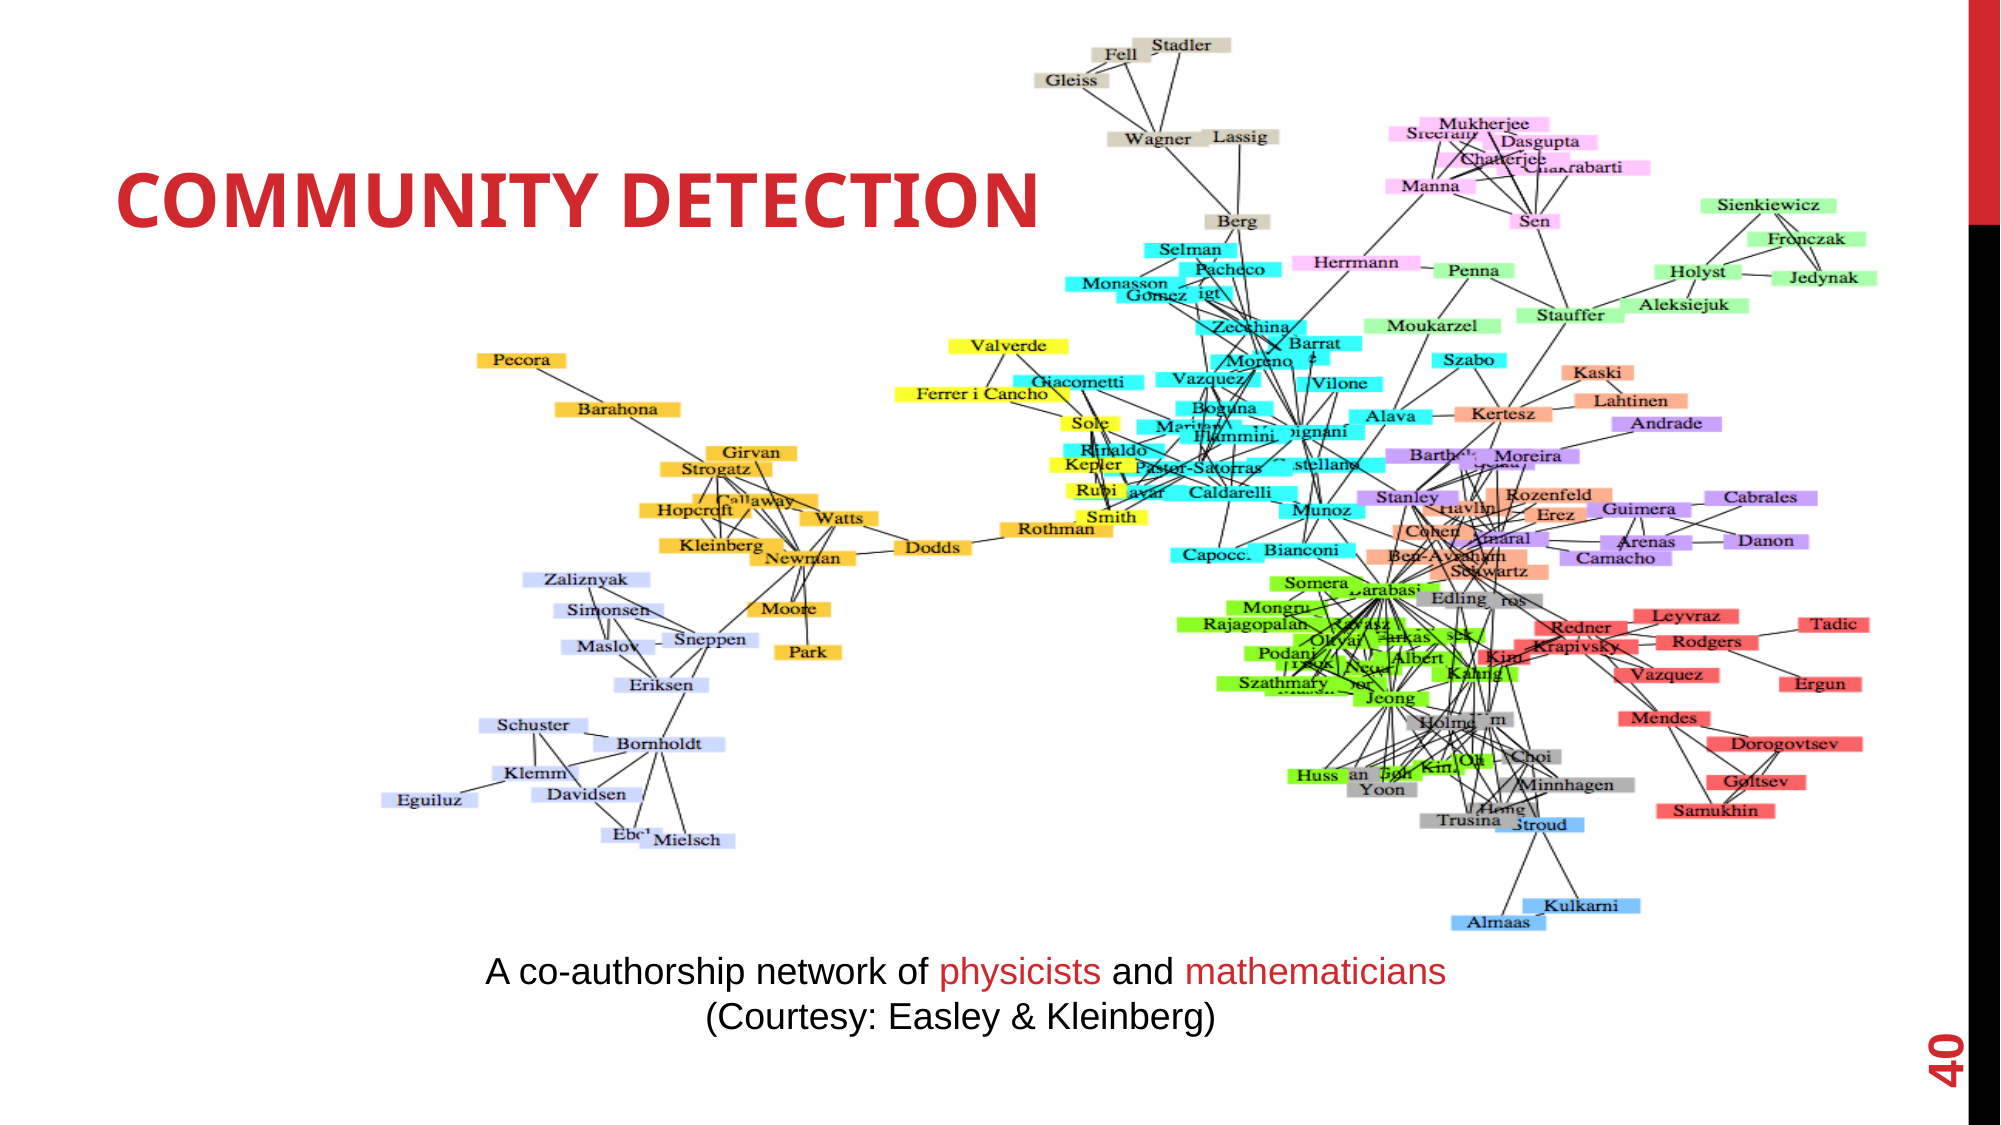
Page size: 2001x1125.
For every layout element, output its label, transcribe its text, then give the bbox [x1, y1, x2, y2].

title COMMUNITY DETECTION [99, 25, 1367, 250]
text_box A co-authorship network of physicists and mathematicians (Courtesy: Easley & Kleinberg) [465, 944, 1468, 1045]
picture [347, 27, 1943, 937]
slide_number <number> [1903, 887, 1984, 1104]
